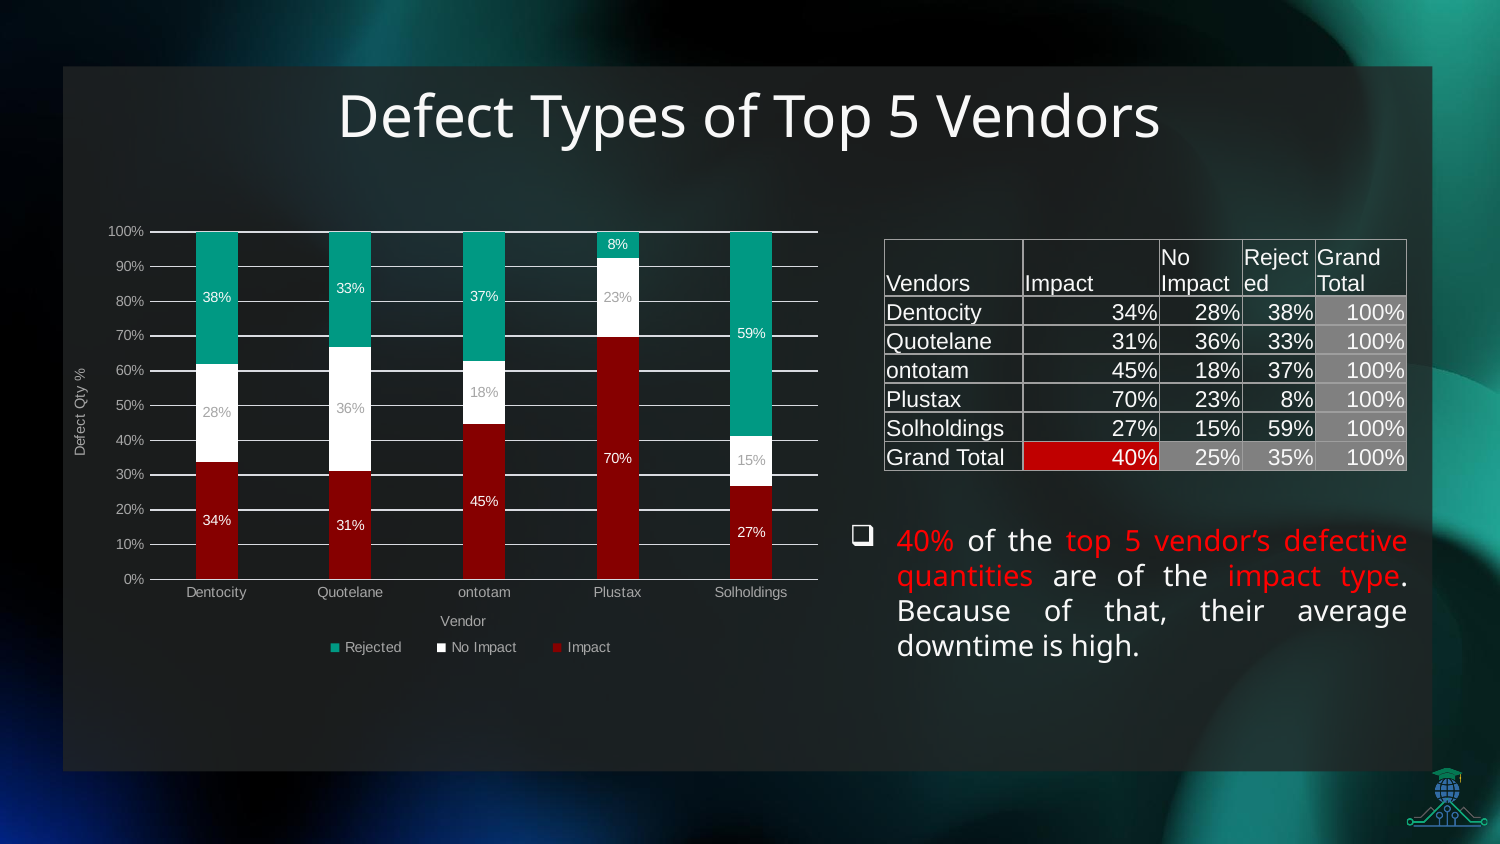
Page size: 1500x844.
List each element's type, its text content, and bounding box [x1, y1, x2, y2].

table_cell 40% [1024, 442, 1159, 470]
table_cell 45% [1024, 355, 1159, 382]
table_cell 38% [1243, 297, 1315, 324]
chart [60, 223, 836, 666]
table_cell 59% [1243, 413, 1315, 441]
table_cell 100% [1316, 355, 1406, 382]
table_cell 31% [1024, 326, 1159, 353]
table_cell 36% [1160, 326, 1242, 353]
table_cell 34% [1024, 297, 1159, 324]
table_header Rejected [1243, 240, 1315, 295]
table_cell 18% [1160, 355, 1242, 382]
table_cell 100% [1316, 413, 1406, 441]
table_cell 27% [1024, 413, 1159, 441]
table_cell 35% [1243, 442, 1315, 470]
table_cell 100% [1316, 326, 1406, 353]
table_cell 70% [1024, 384, 1159, 411]
table_cell 37% [1243, 355, 1315, 382]
table_cell Dentocity [885, 297, 1022, 324]
picture [0, 0, 1500, 844]
title Defect Types of Top 5 Vendors [118, 63, 1382, 158]
table_cell 15% [1160, 413, 1242, 441]
table_cell Plustax [885, 384, 1022, 411]
table_cell 28% [1160, 297, 1242, 324]
text_box 40% of the top 5 vendor’s defective quantities are of the impact type. Because of that, their average downtime is high. [838, 514, 1423, 670]
table_cell 8% [1243, 384, 1315, 411]
table_cell ontotam [885, 355, 1022, 382]
table_cell 100% [1316, 384, 1406, 411]
table_cell 33% [1243, 326, 1315, 353]
table_cell 100% [1316, 442, 1406, 470]
table_header Vendors [885, 240, 1022, 295]
table_cell 100% [1316, 297, 1406, 324]
table_cell Solholdings [885, 413, 1022, 441]
table_cell 25% [1160, 442, 1242, 470]
table_header No Impact [1160, 240, 1242, 295]
table_cell 23% [1160, 384, 1242, 411]
table_cell Quotelane [885, 326, 1022, 353]
table_header Impact [1024, 240, 1159, 295]
table_cell Grand Total [885, 442, 1022, 470]
table_header Grand Total [1316, 240, 1406, 295]
